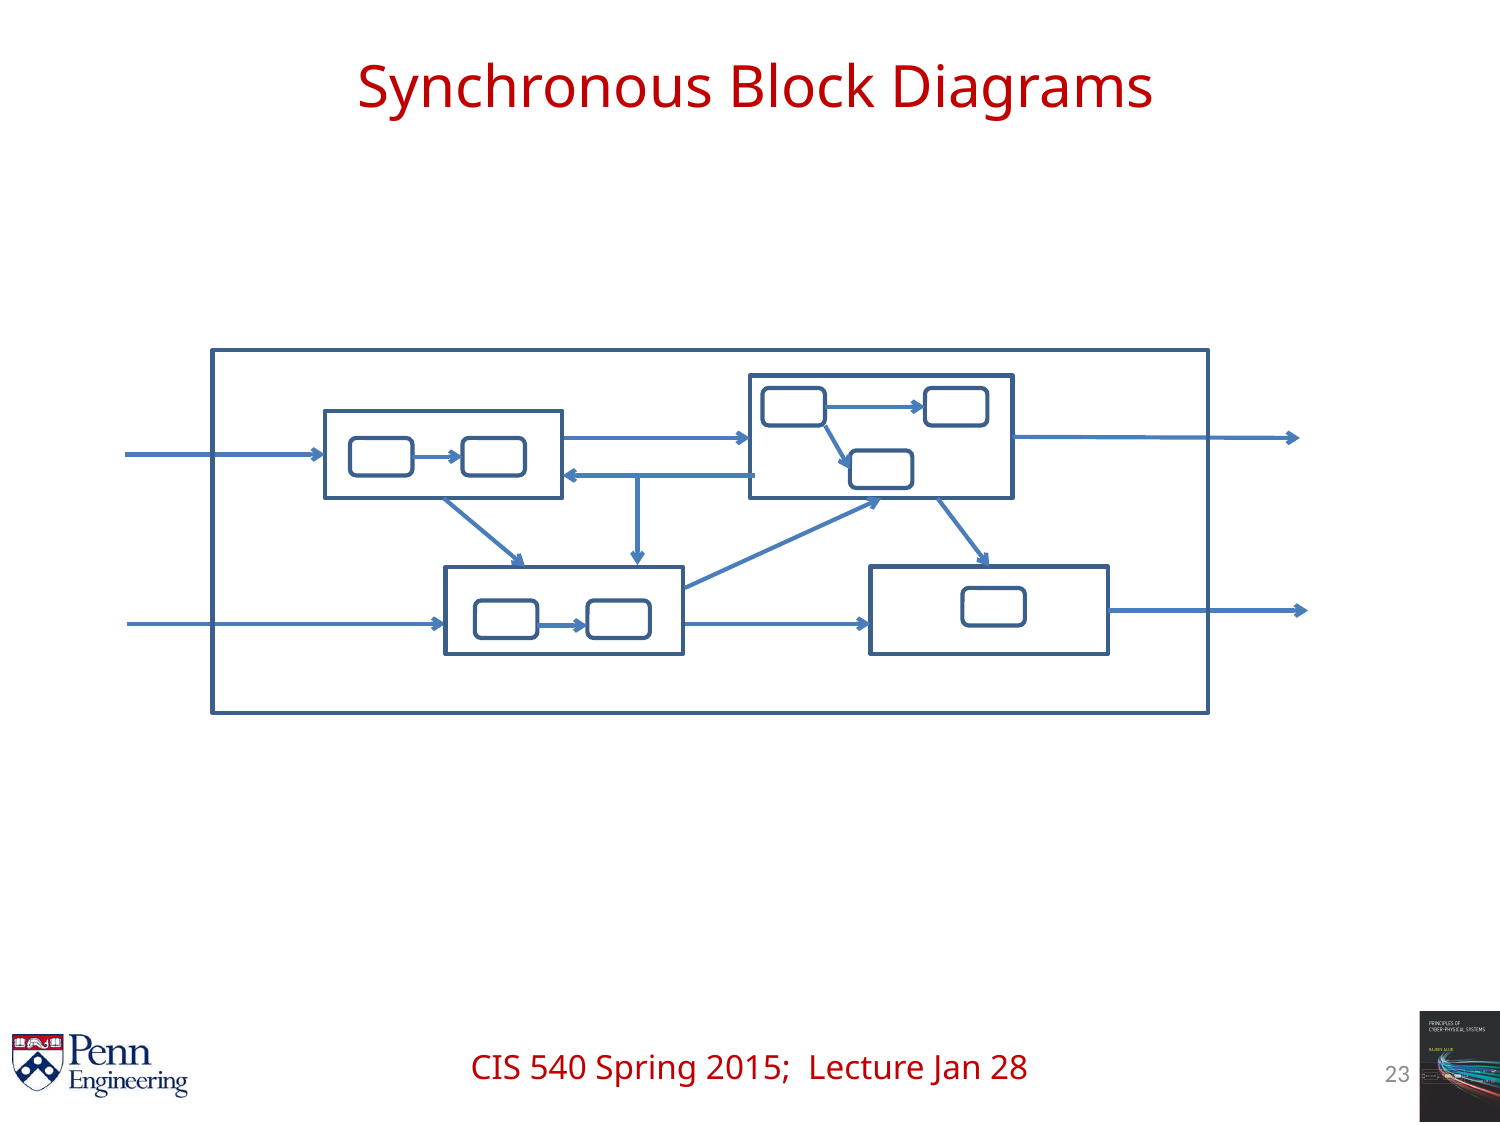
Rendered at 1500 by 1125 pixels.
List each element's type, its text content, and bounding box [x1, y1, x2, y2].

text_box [443, 497, 526, 567]
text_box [937, 497, 990, 567]
text_box [460, 435, 528, 478]
text_box [472, 598, 540, 641]
text_box [760, 385, 828, 428]
text_box [210, 348, 1210, 715]
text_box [0, 1007, 1500, 1125]
text_box [960, 585, 1027, 628]
text_box [585, 598, 652, 641]
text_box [684, 497, 882, 589]
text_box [824, 425, 851, 470]
text_box [922, 385, 990, 428]
text_box [847, 448, 915, 491]
title Synchronous Block Diagrams [112, 24, 1400, 143]
text_box [347, 435, 415, 478]
